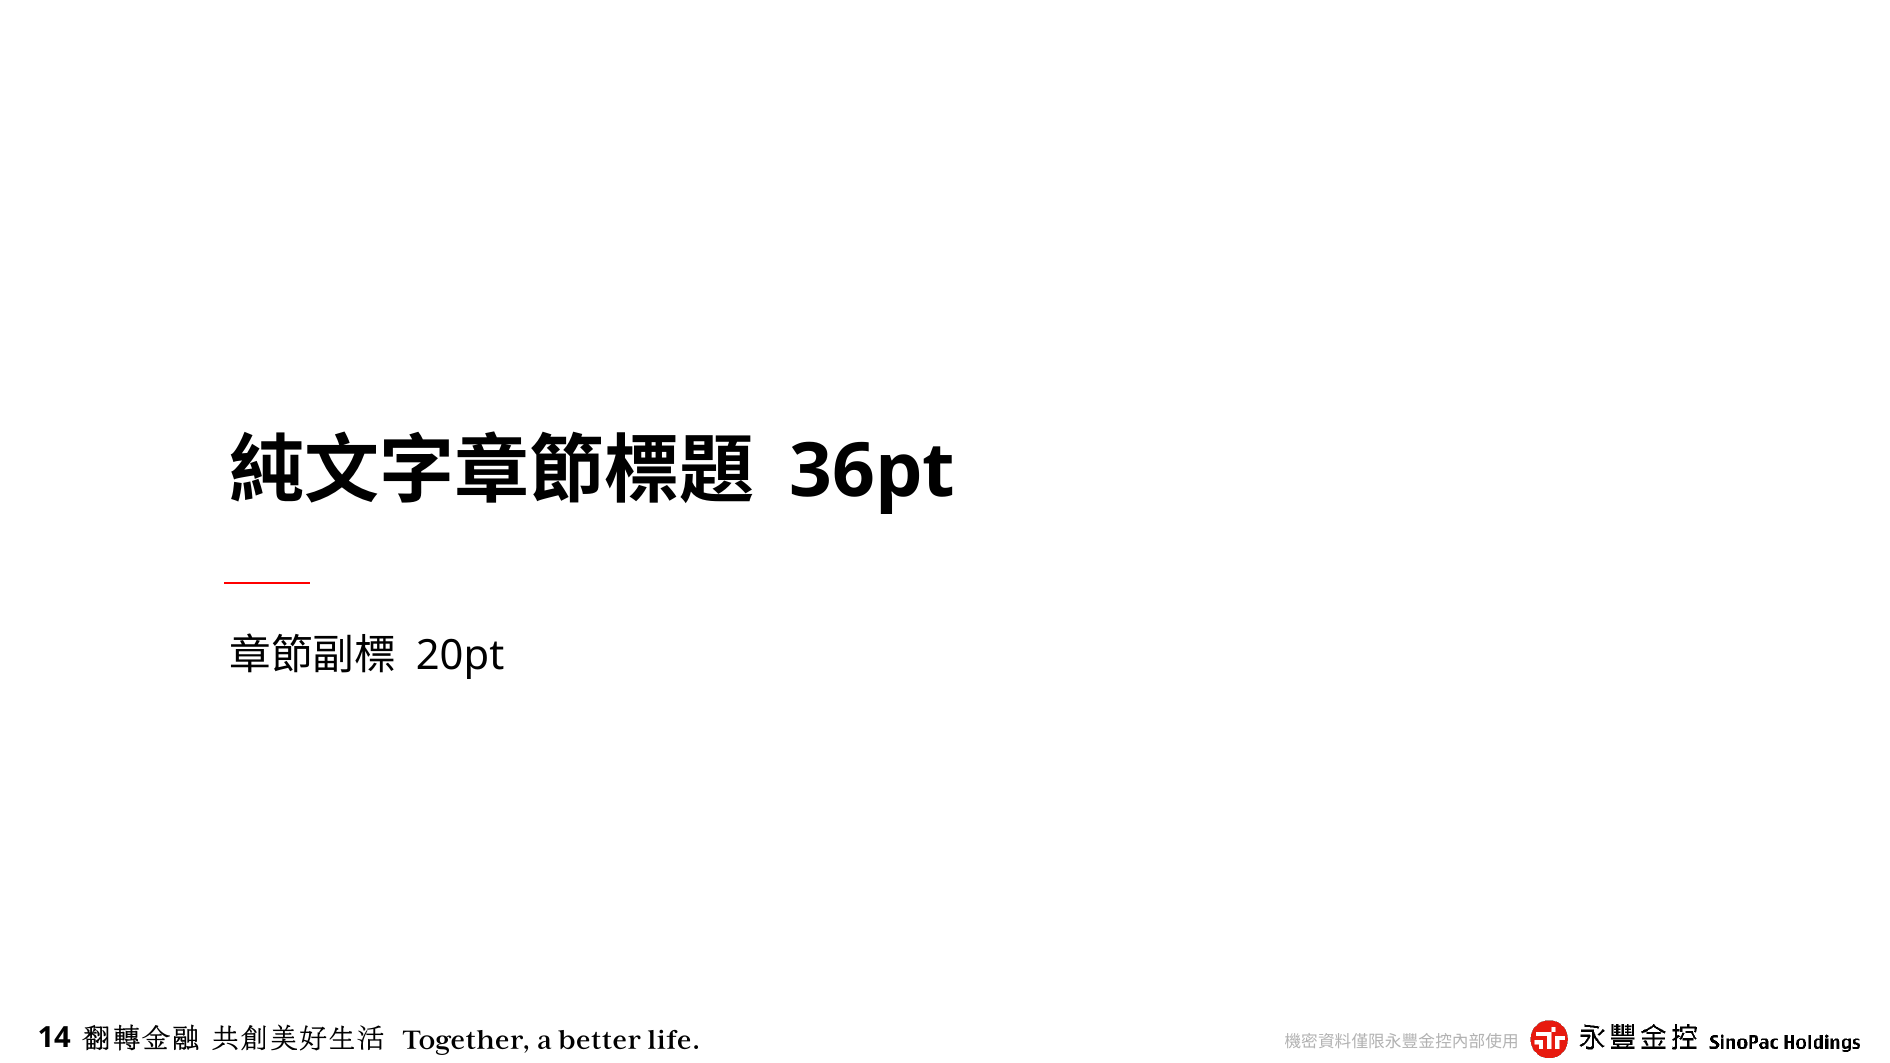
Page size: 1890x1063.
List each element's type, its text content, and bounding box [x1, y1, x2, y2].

picture [28, 981, 752, 1063]
title 純文字章節標題 36pt [214, 371, 1270, 561]
list 章節副標 20pt [214, 605, 1270, 812]
picture [1529, 1019, 1861, 1059]
